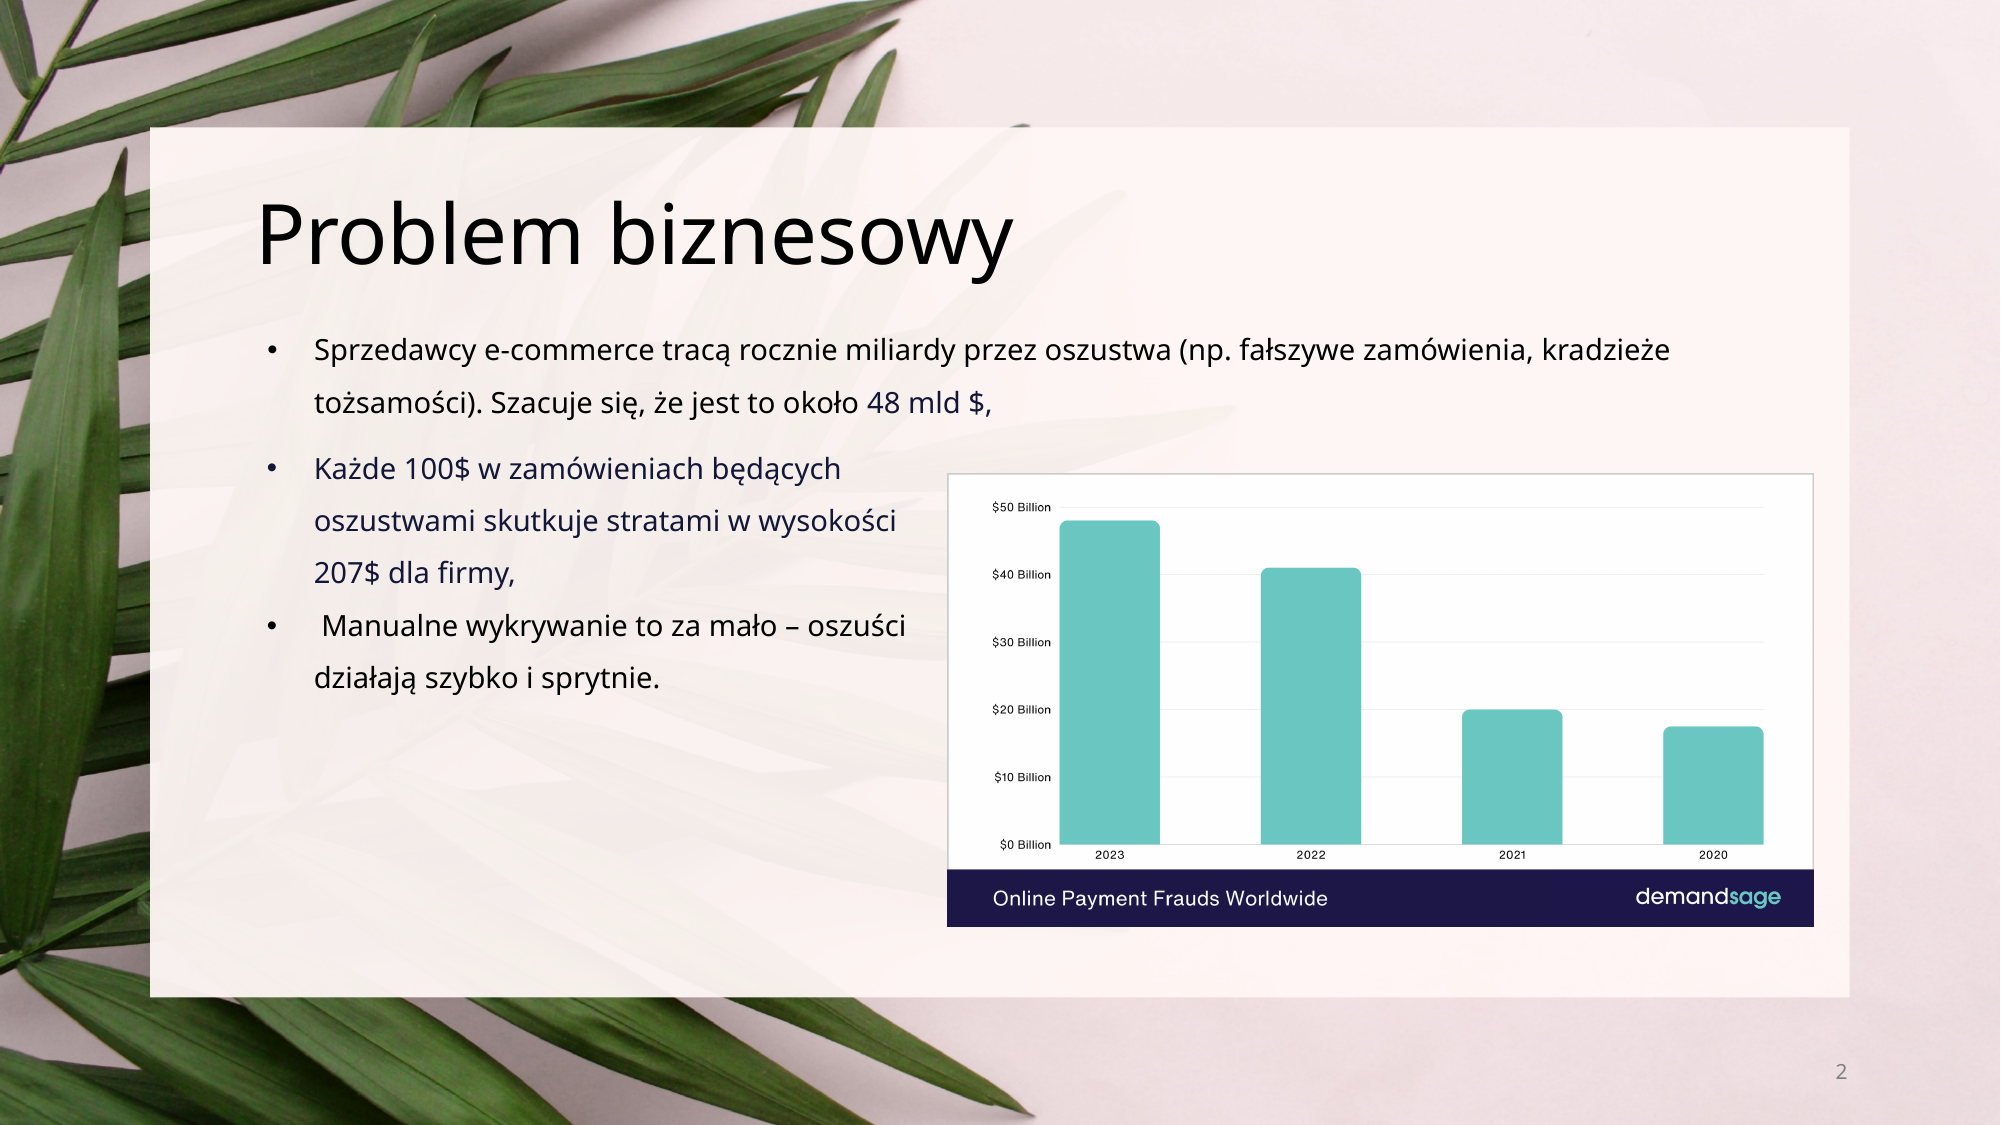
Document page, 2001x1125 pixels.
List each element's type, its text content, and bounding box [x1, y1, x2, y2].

picture [0, 0, 2000, 1125]
list Sprzedawcy e-commerce tracą rocznie miliardy przez oszustwa (np. fałszywe zamówienia, kradzieże tożsamości). Szacuje się, że jest to około 48 mld $, [252, 306, 1802, 668]
title Problem biznesowy [240, 168, 1241, 307]
slide_number 2 [1412, 1042, 1863, 1103]
text_box Każde 100$ w zamówieniach będących oszustwami skutkuje stratami w wysokości 207$ dla firmy, Manualne wykrywanie to za mało – oszuści działają szybko i sprytnie. [252, 425, 928, 702]
